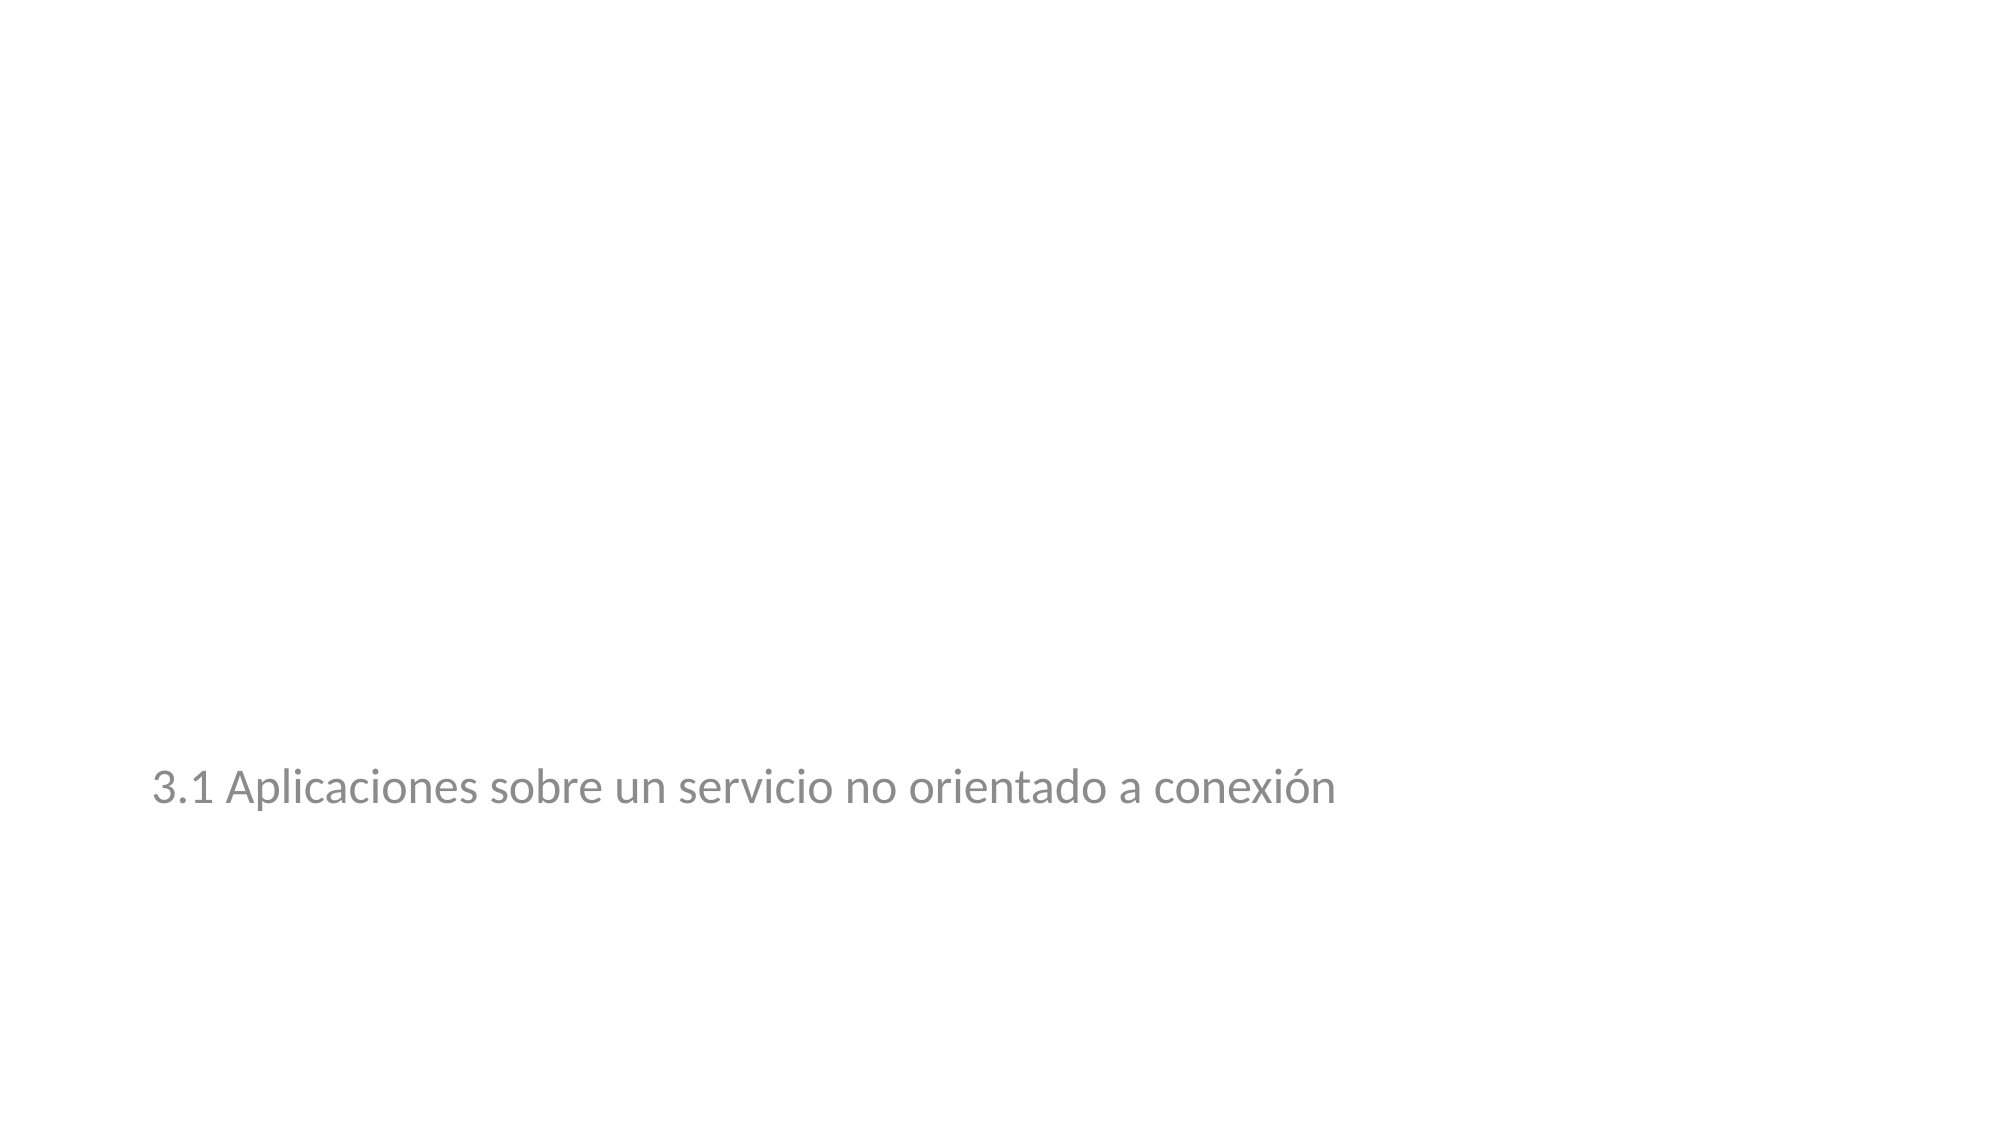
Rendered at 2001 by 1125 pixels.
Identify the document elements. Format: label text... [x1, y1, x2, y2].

list 3.1 Aplicaciones sobre un servicio no orientado a conexión [136, 752, 1862, 999]
